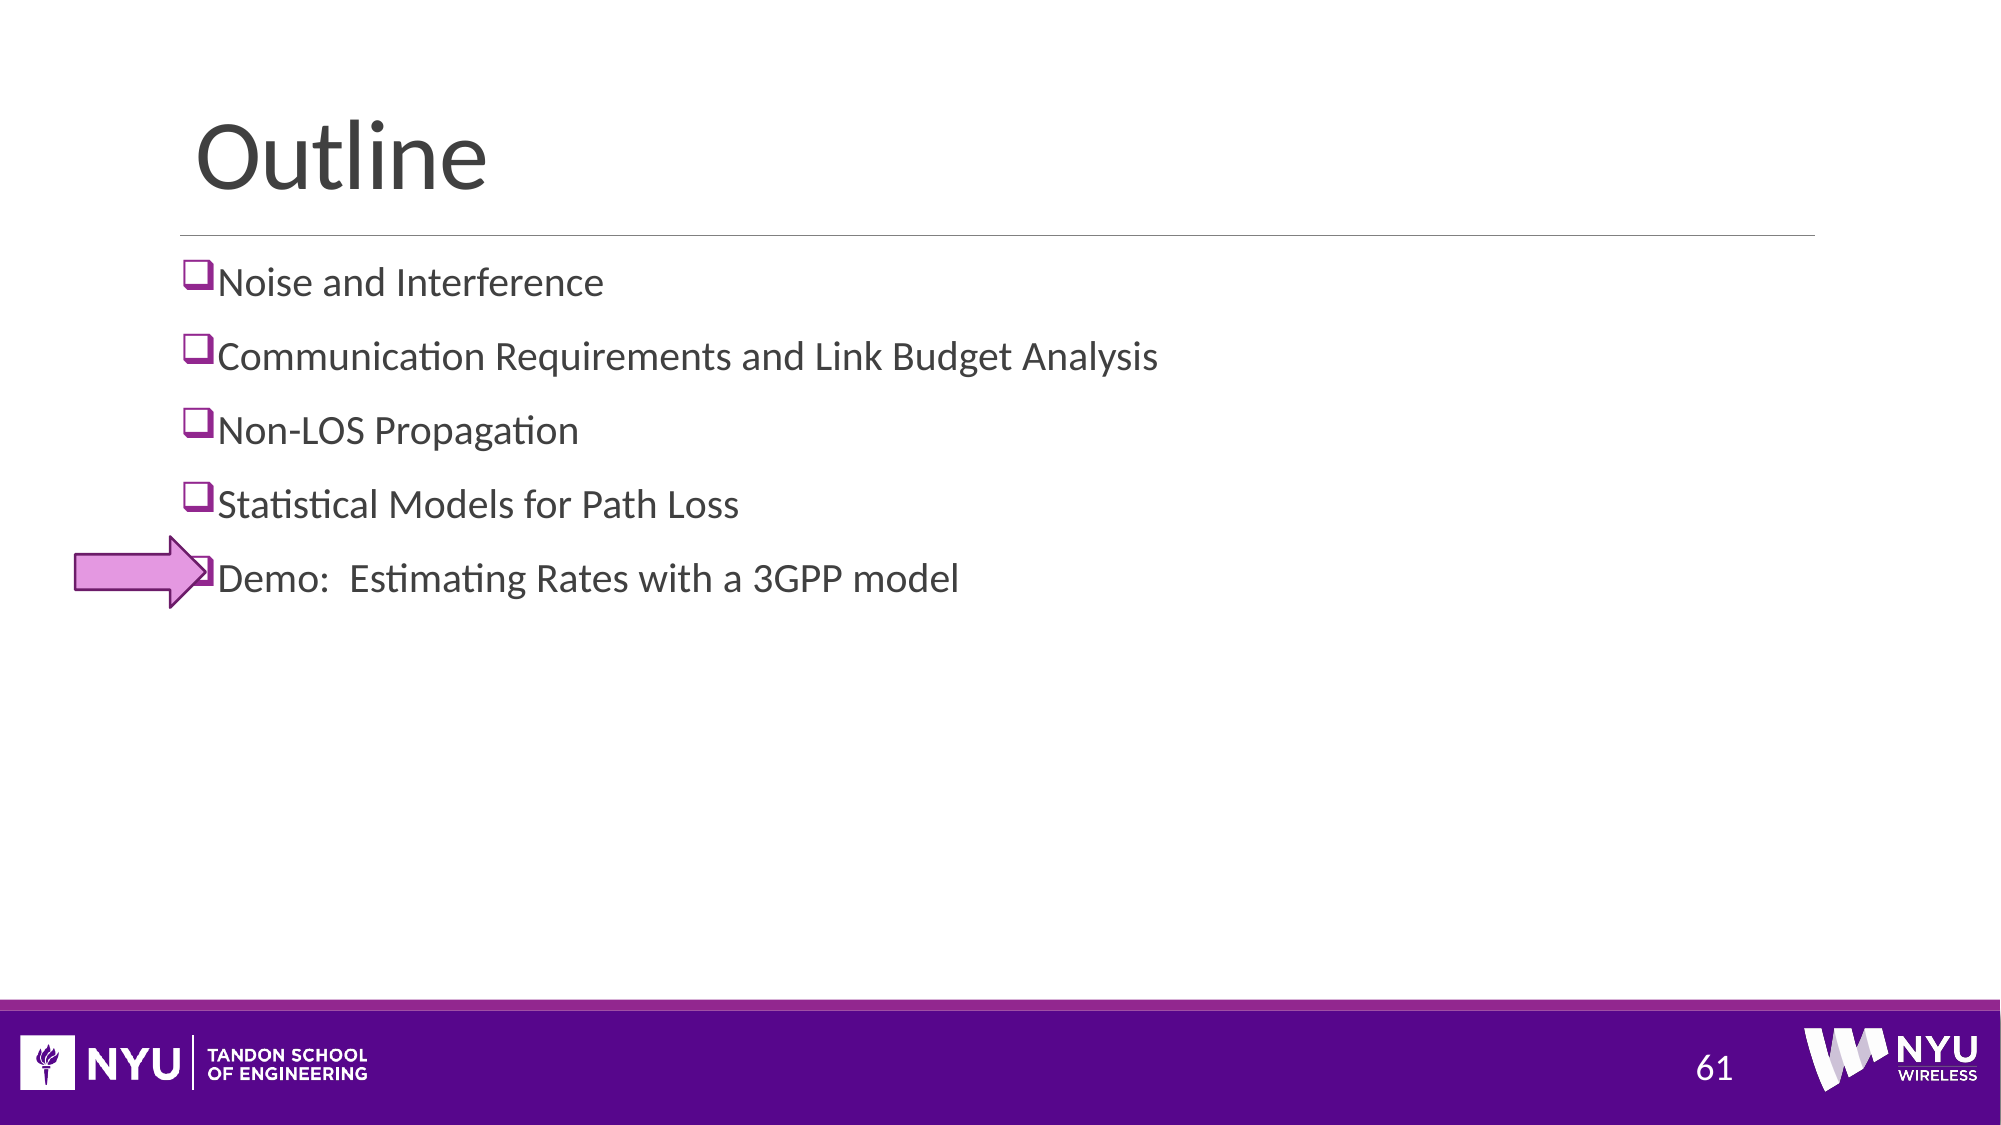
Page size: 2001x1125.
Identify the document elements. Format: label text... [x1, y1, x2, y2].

list Noise and Interference Communication Requirements and Link Budget Analysis Non-LOS Propagation Statistical Models for Path Loss Demo: Estimating Rates with a 3GPP model [180, 252, 1830, 963]
text_box [73, 535, 207, 609]
slide_number 61 [1533, 1035, 1749, 1096]
title Outline [180, 47, 1830, 218]
